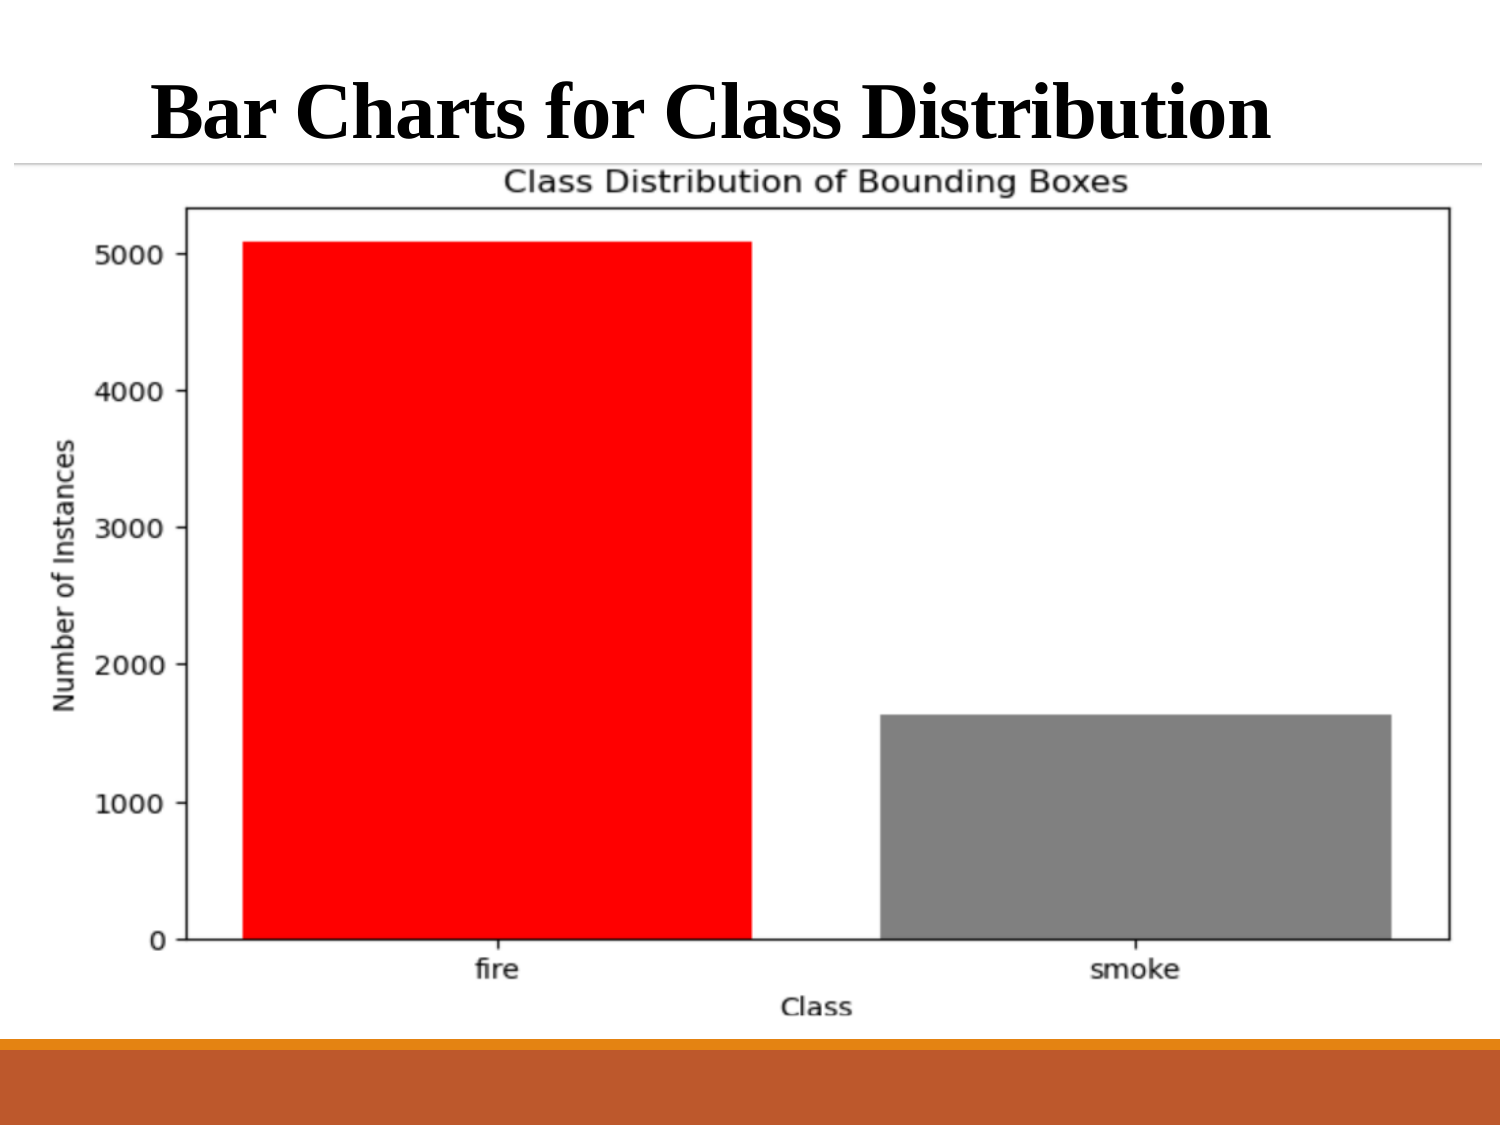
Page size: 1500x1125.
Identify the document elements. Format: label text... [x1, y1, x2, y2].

title Bar Charts for Class Distribution [135, 47, 1373, 159]
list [13, 161, 1483, 1018]
